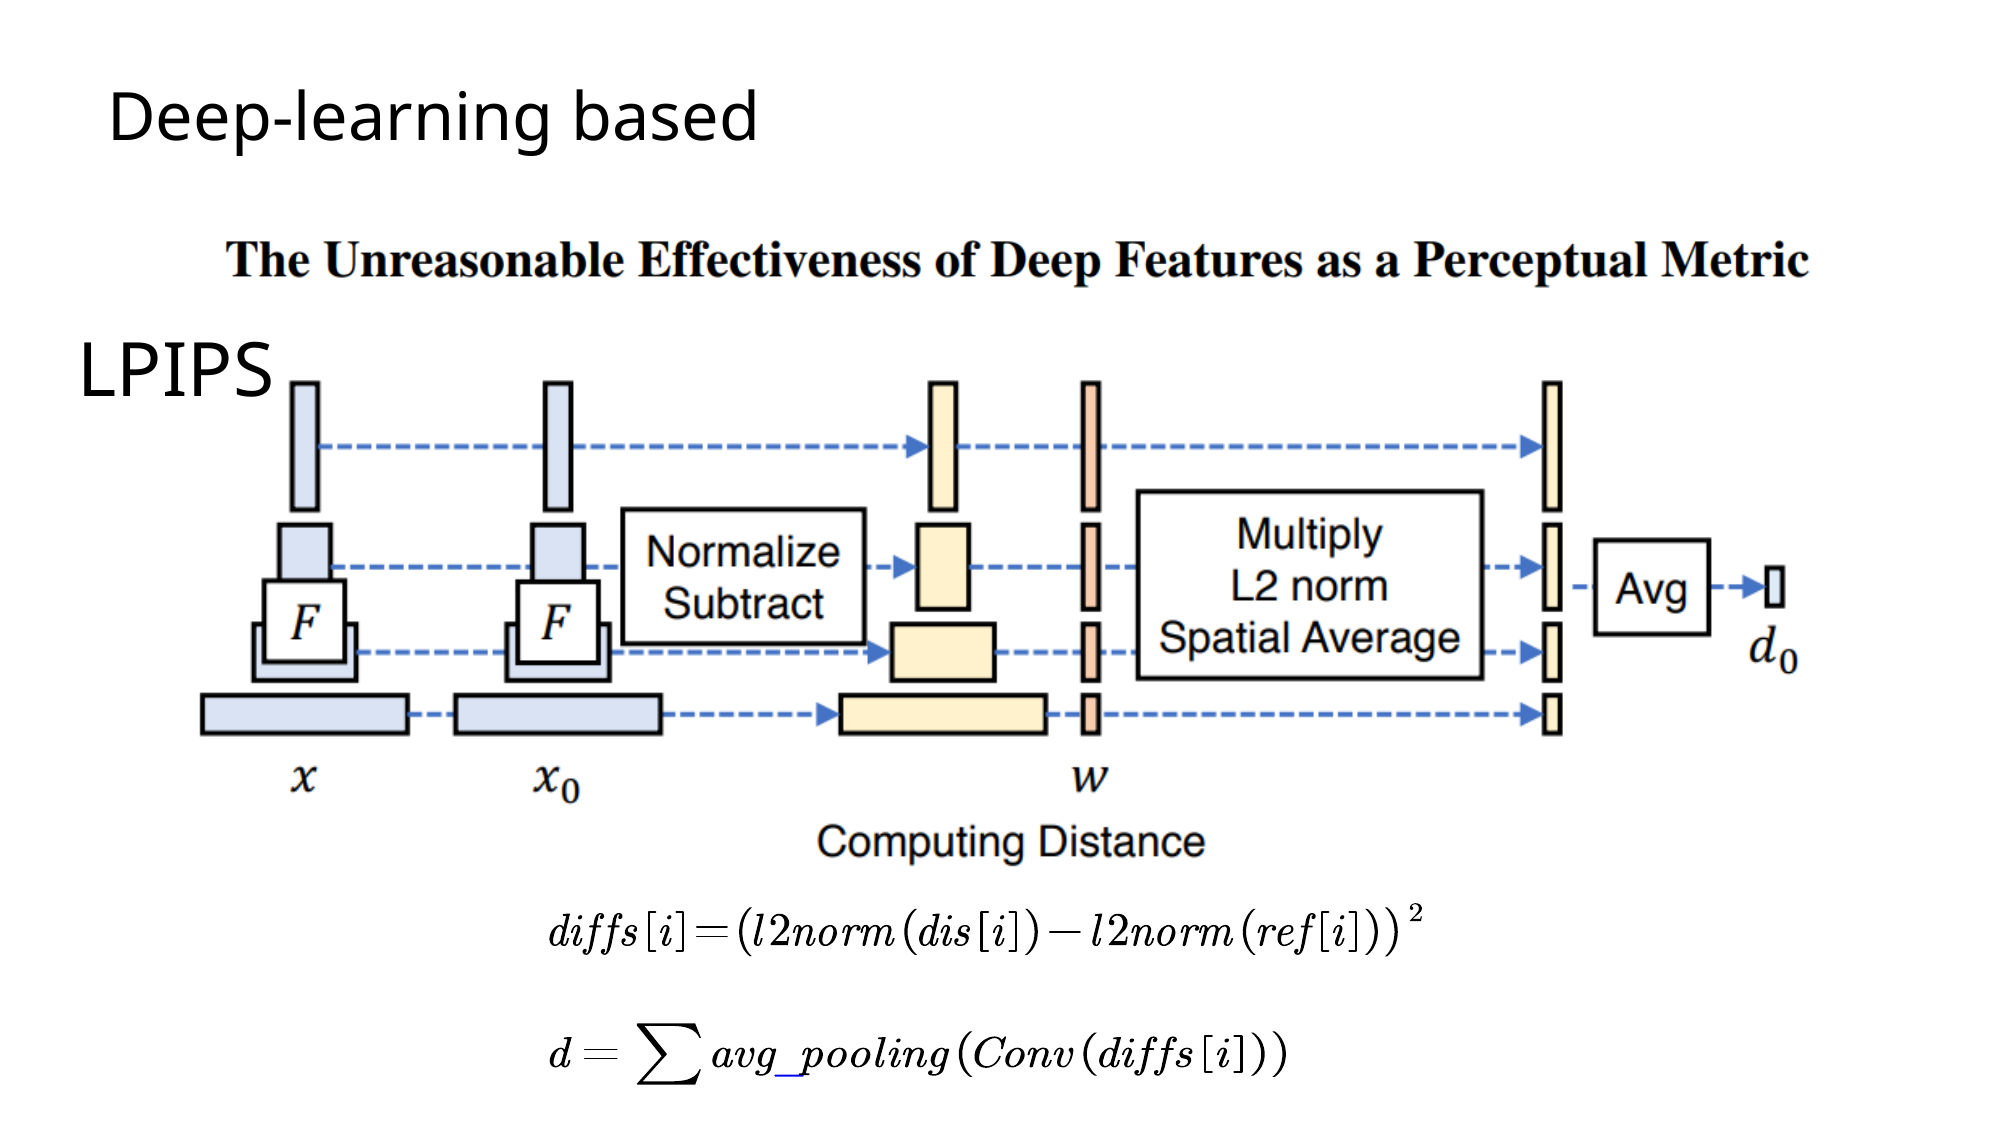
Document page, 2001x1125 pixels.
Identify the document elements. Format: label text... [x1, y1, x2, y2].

text_box LPIPS [63, 313, 315, 419]
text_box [545, 893, 1430, 972]
picture [168, 220, 1832, 314]
text_box Deep-learning based [92, 66, 885, 161]
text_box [545, 1010, 1295, 1102]
picture [168, 332, 1807, 876]
